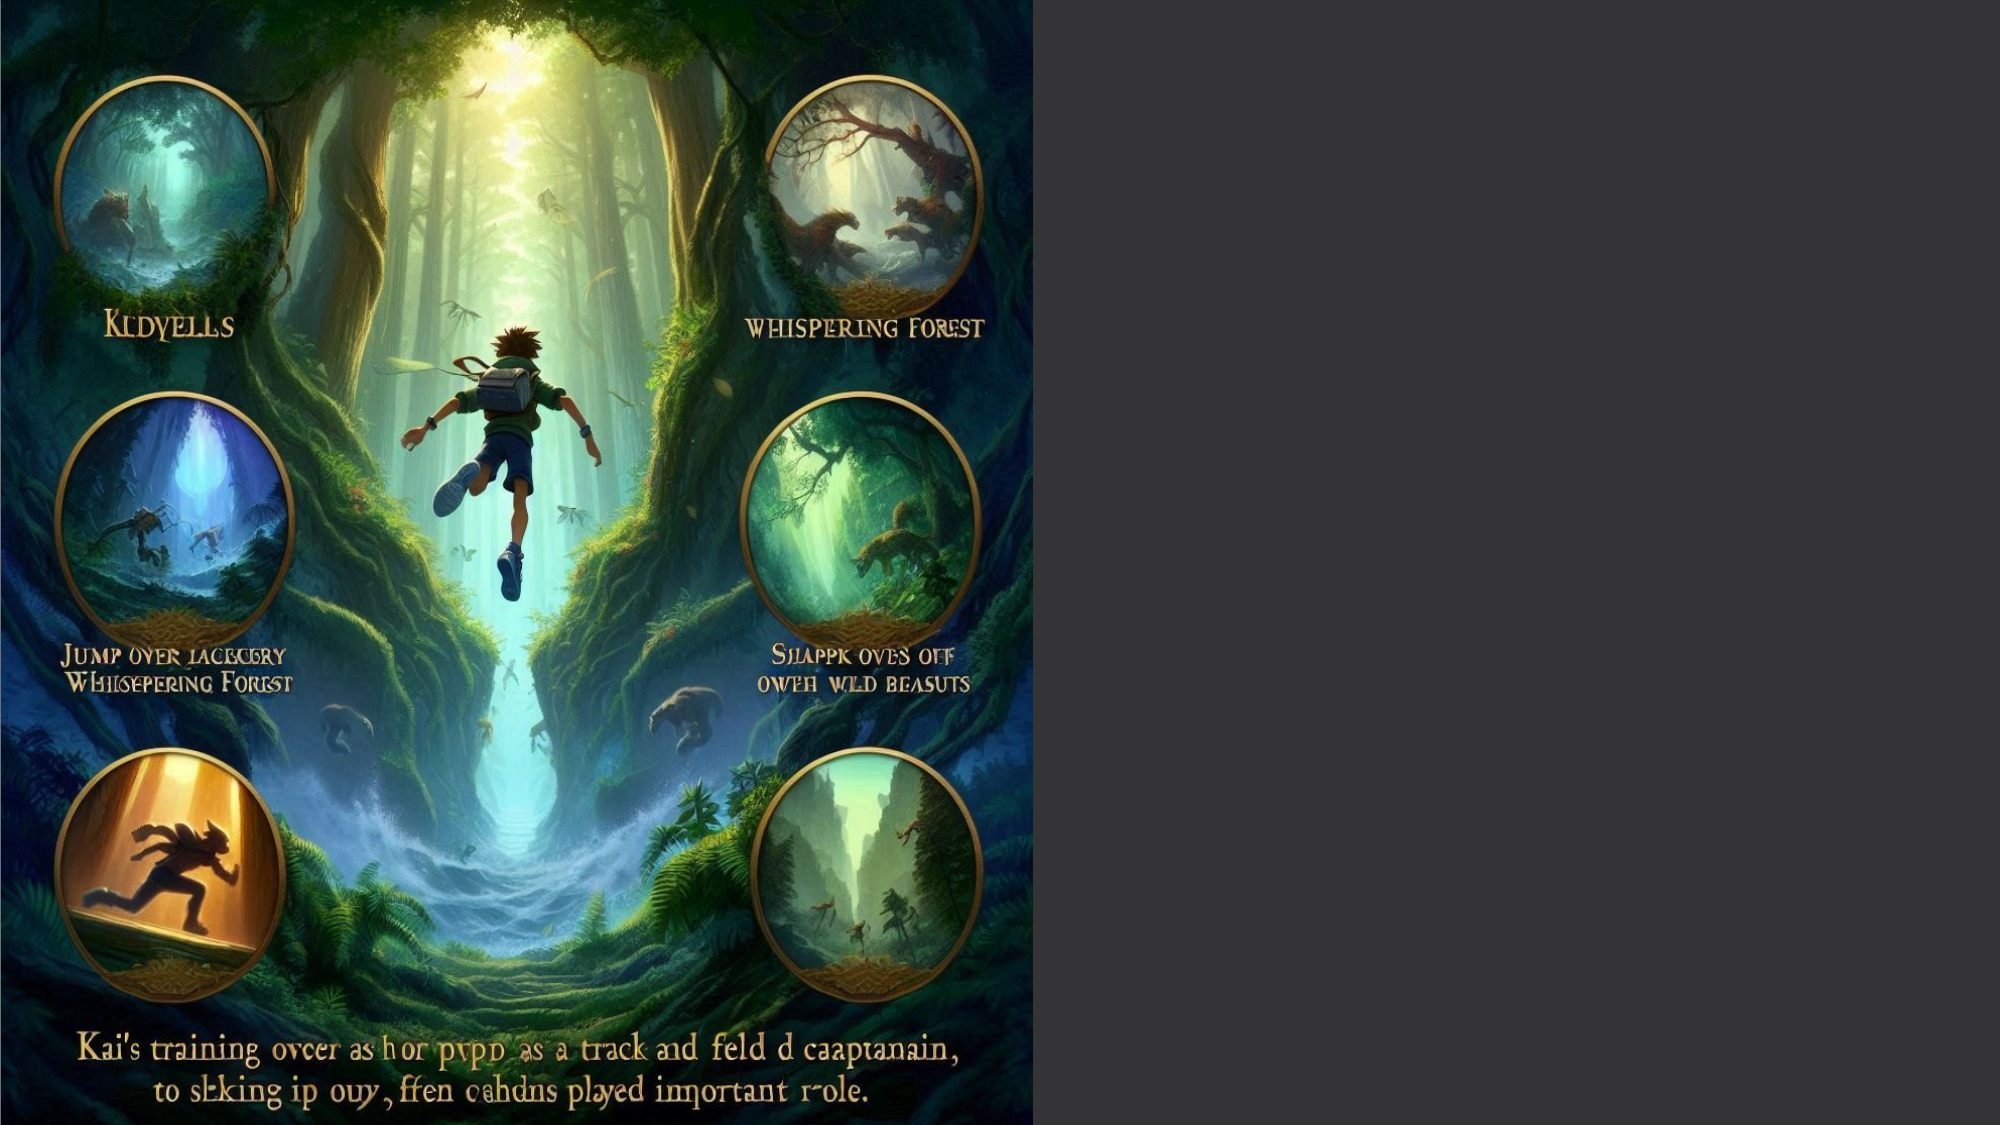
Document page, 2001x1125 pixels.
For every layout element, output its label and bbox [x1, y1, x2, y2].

picture [0, 0, 1033, 1125]
